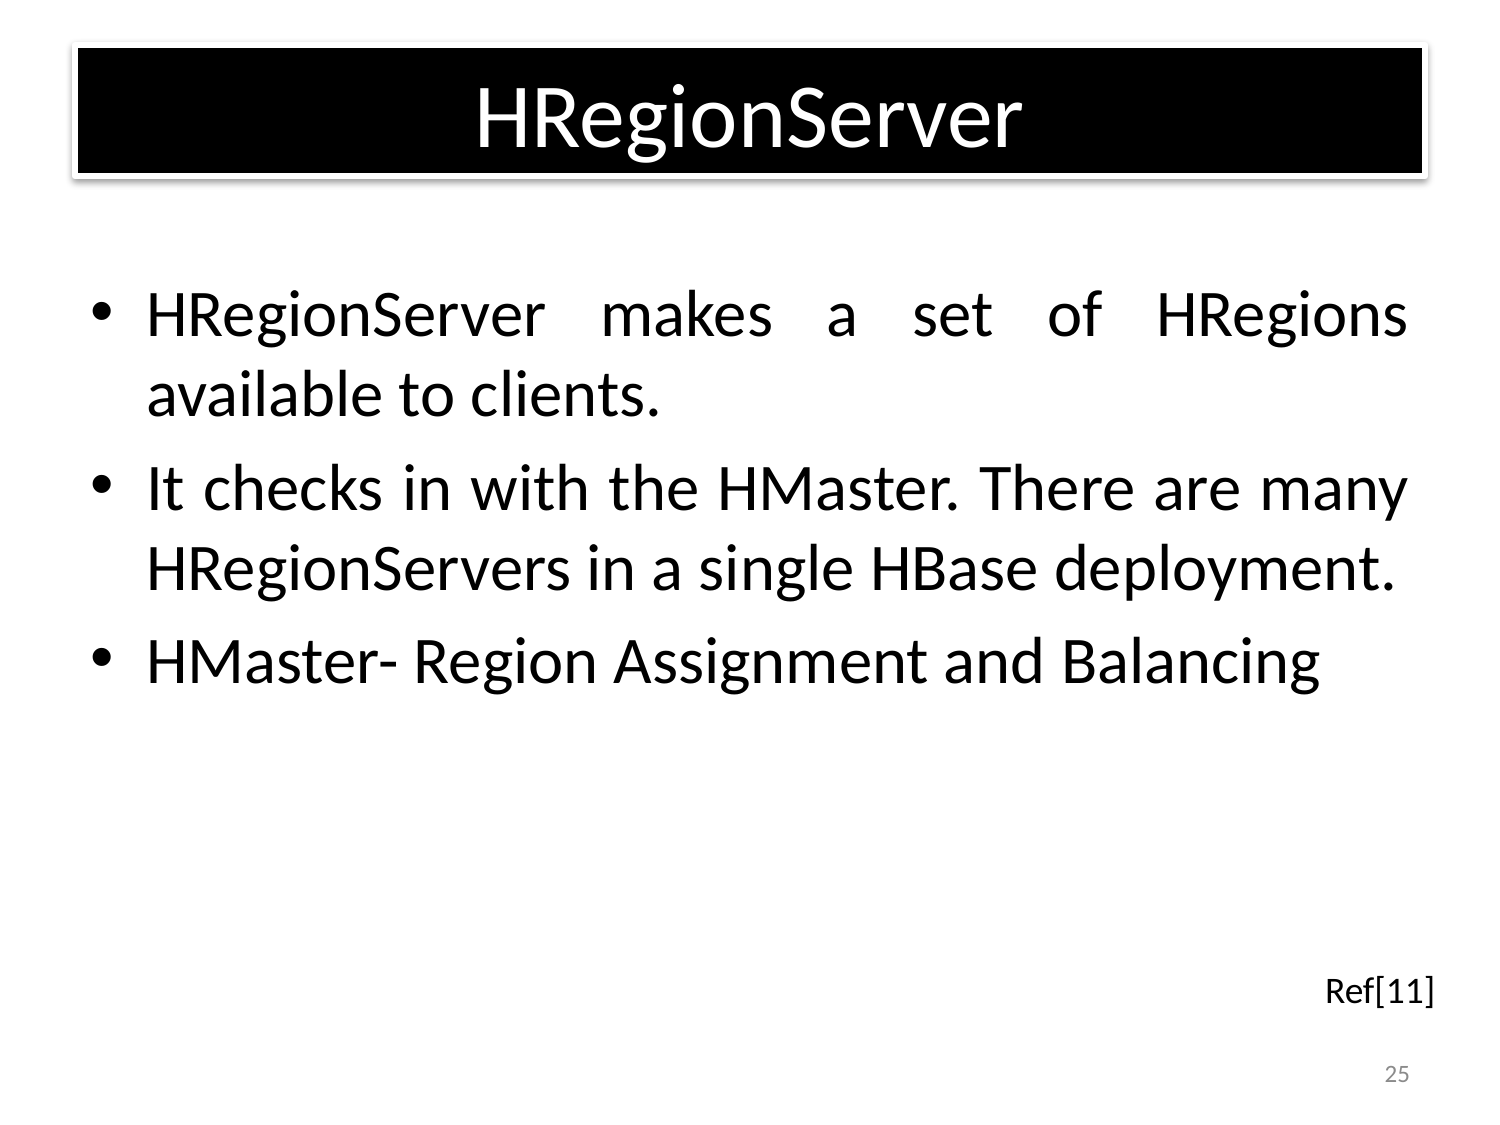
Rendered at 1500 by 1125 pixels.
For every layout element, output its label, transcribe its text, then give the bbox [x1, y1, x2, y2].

text_box Ref[11] [1310, 958, 1451, 1019]
title HRegionServer [72, 42, 1428, 179]
slide_number 25 [1074, 1042, 1425, 1103]
list HRegionServer makes a set of HRegions available to clients. It checks in with the HMaster. There are many HRegionServers in a single HBase deployment. HMaster- Region Assignment and Balancing [75, 262, 1425, 1005]
